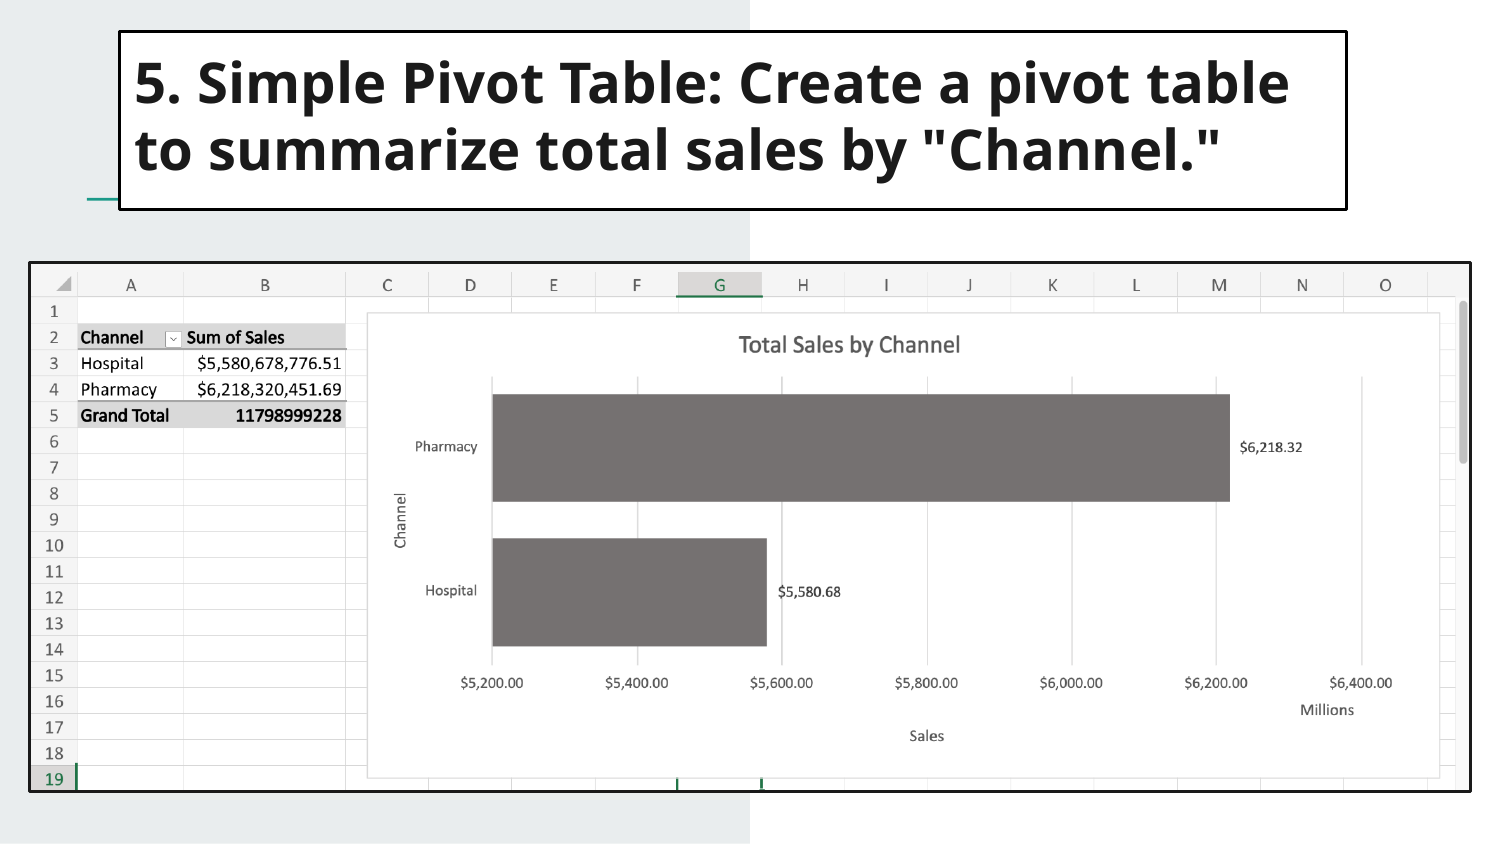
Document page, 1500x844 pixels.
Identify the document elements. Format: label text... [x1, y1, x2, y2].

title 5. Simple Pivot Table: Create a pivot table to summarize total sales by "Channel." [119, 31, 1347, 210]
picture [30, 263, 1470, 791]
